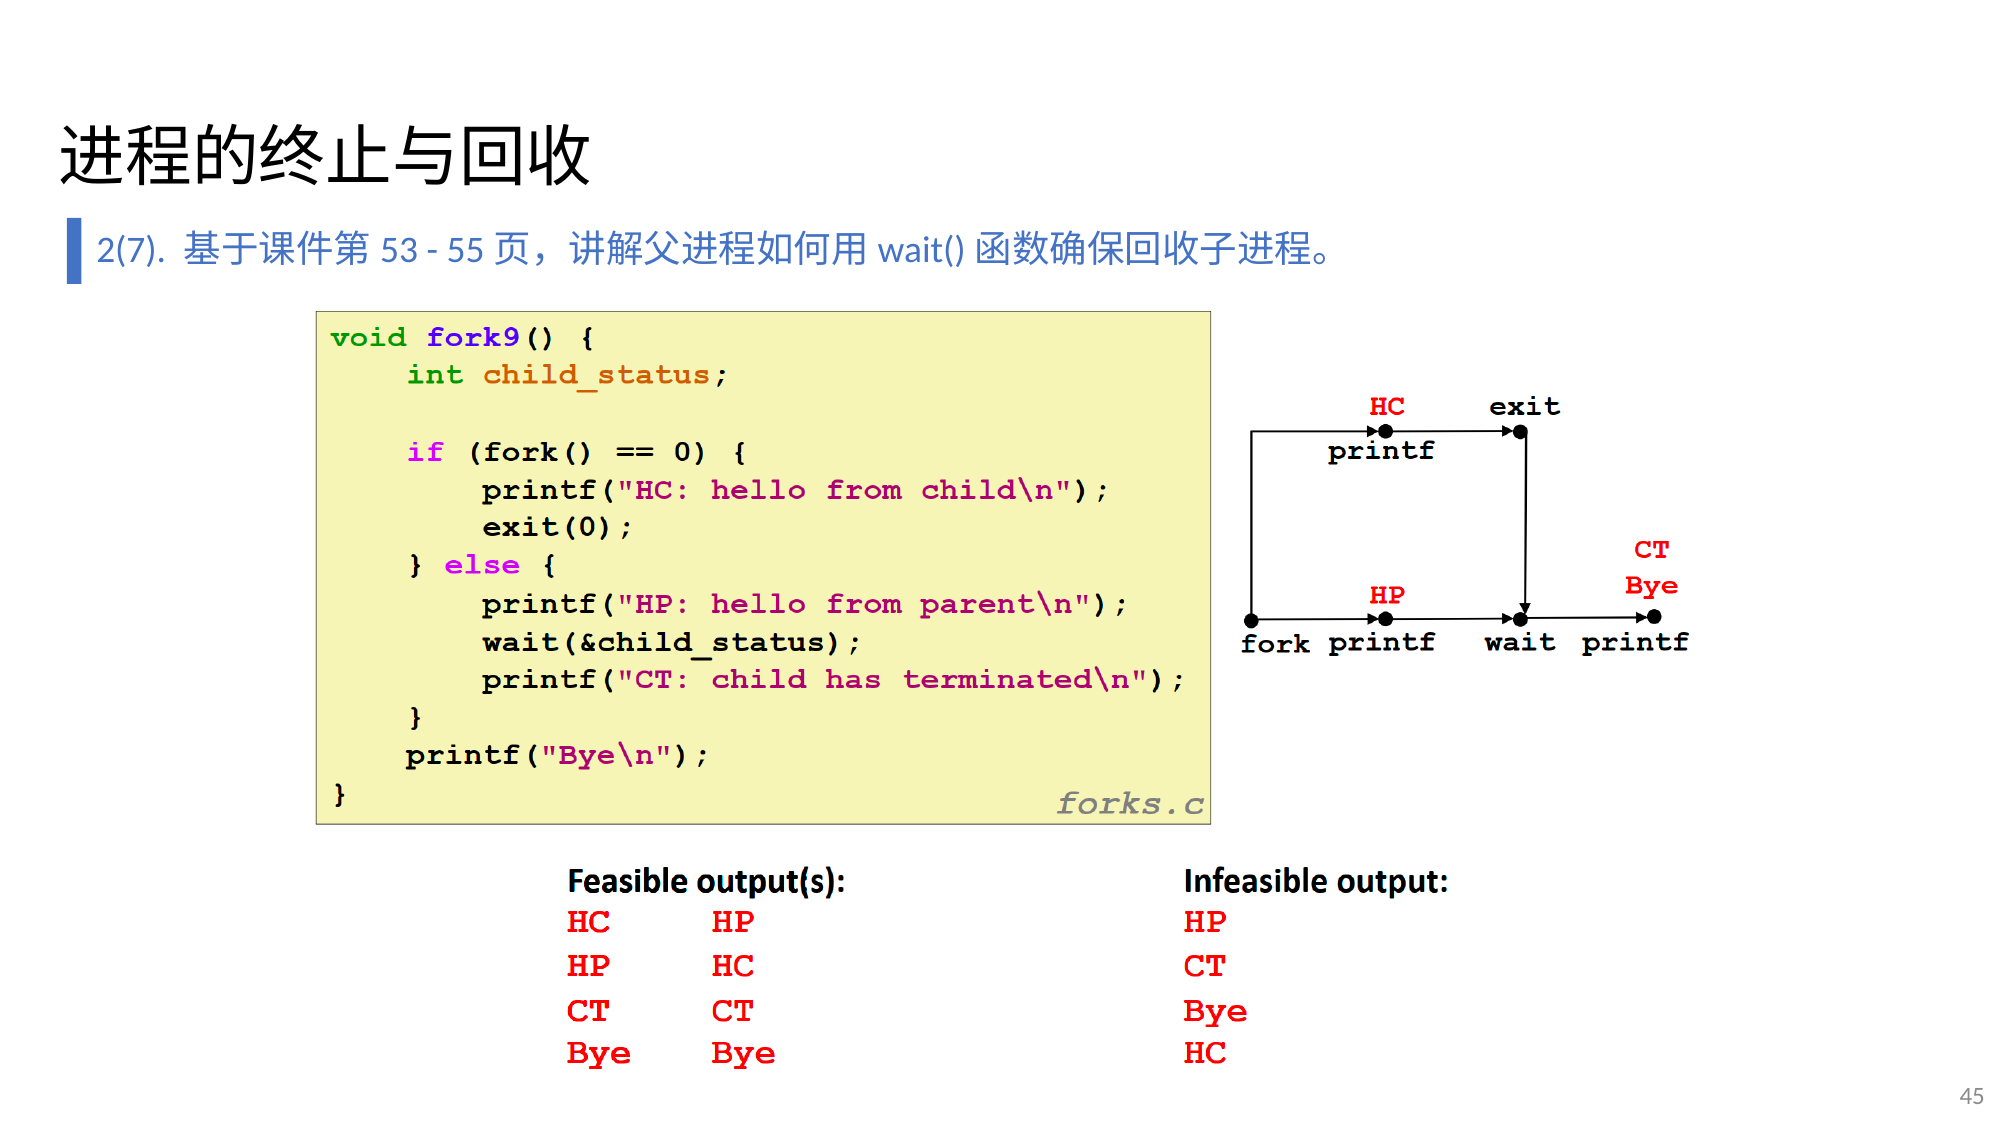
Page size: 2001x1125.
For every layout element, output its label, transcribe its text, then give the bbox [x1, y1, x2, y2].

text_box 进程的终止与回收 [44, 106, 882, 201]
text_box [66, 217, 83, 285]
text_box 2(7). 基于课件第53 - 55页，讲解父进程如何用wait()函数确保回收子进程。 [83, 217, 1438, 278]
picture [302, 294, 1698, 831]
picture [544, 846, 1456, 1079]
slide_number 45 [1550, 1065, 2000, 1125]
